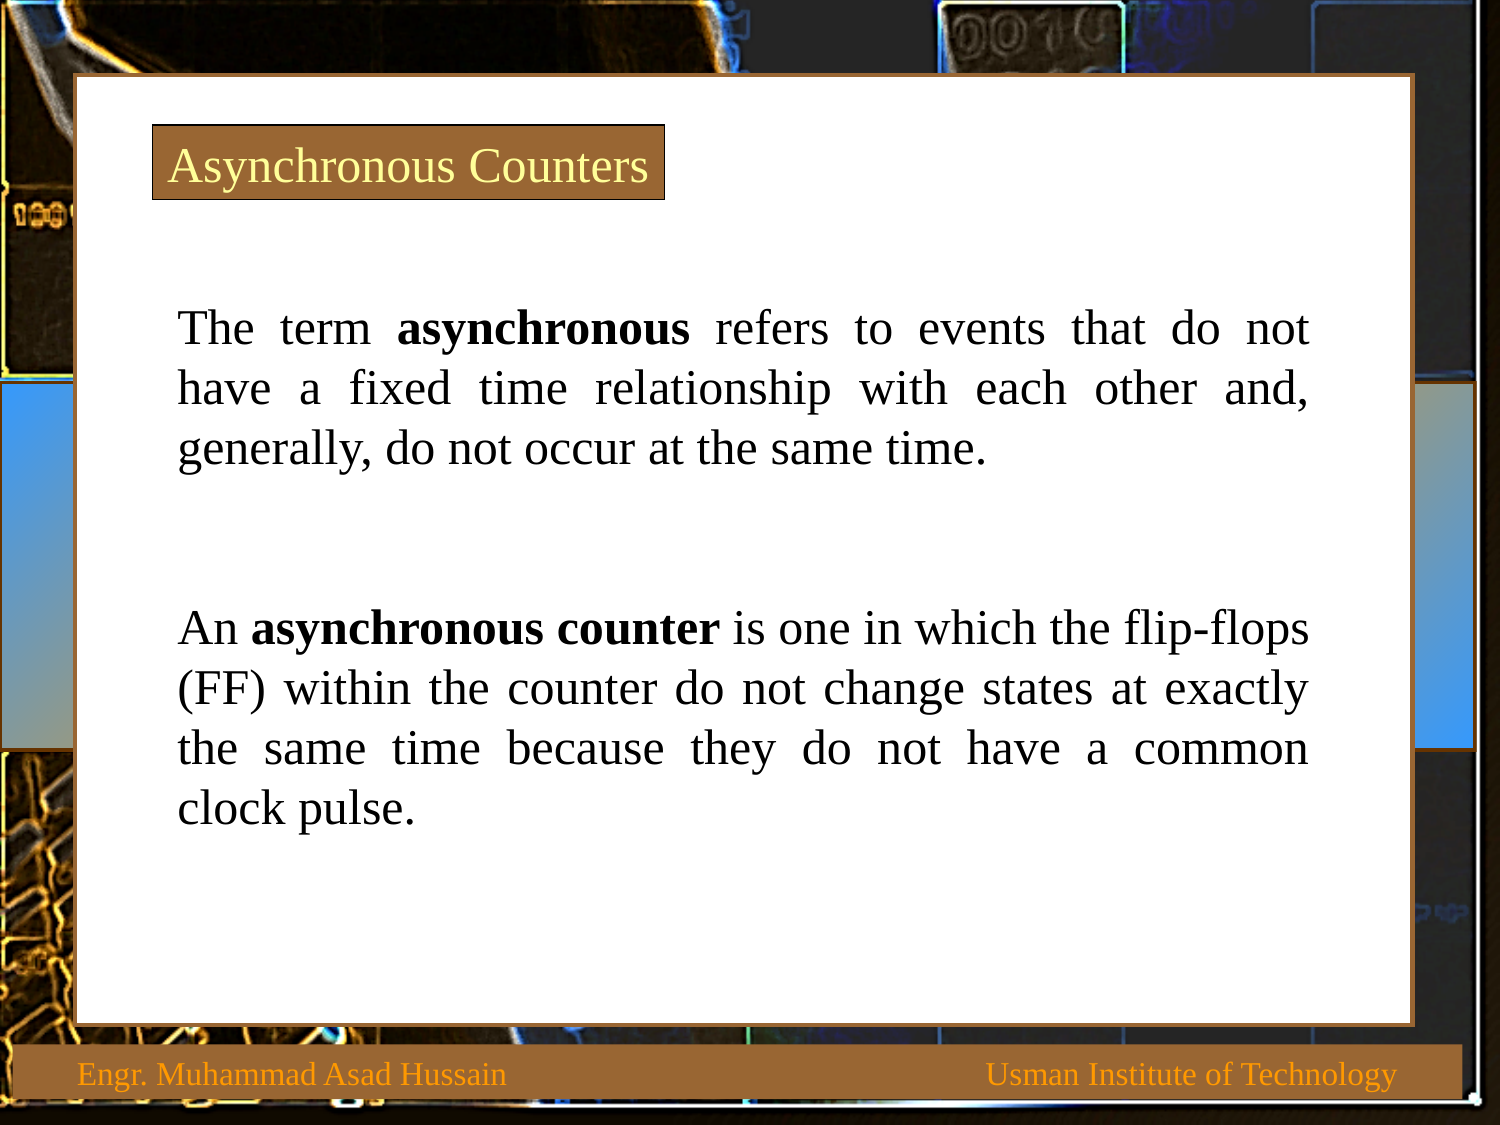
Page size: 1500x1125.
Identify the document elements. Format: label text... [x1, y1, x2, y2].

text_box Asynchronous Counters [152, 124, 665, 200]
text_box Engr. Muhammad Asad Hussain Usman Institute of Technology [12, 1044, 1463, 1100]
picture [0, 0, 1500, 1125]
text_box The term asynchronous refers to events that do not have a fixed time relationship with each other and, generally, do not occur at the same time. An asynchronous counter is one in which the flip-flops (FF) within the counter do not change states at exactly the same time because they do not have a common clock pulse. [162, 287, 1325, 903]
text_box [125, 212, 1363, 1000]
